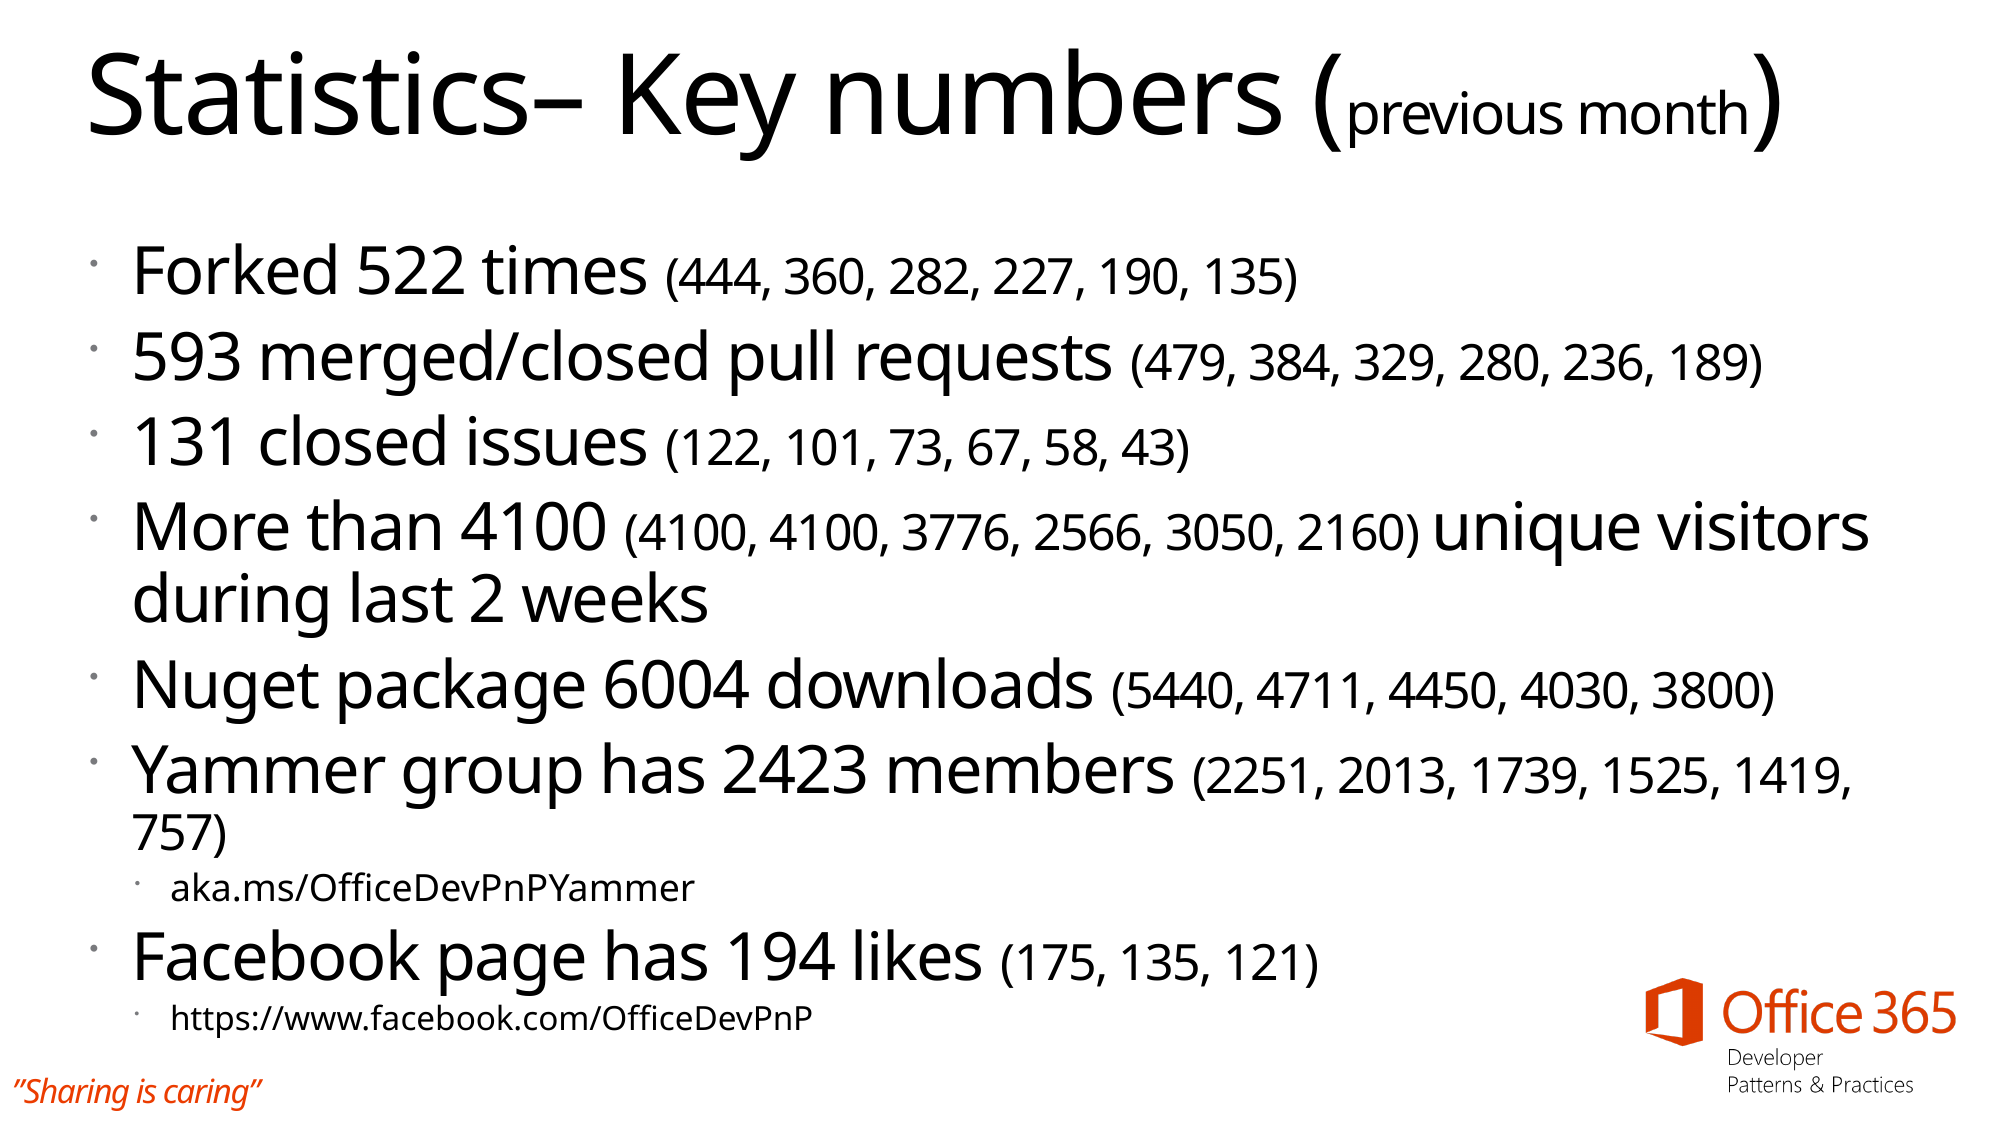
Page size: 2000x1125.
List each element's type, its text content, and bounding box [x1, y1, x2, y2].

picture [1616, 948, 1983, 1111]
title Statistics– Key numbers (previous month) [85, 37, 1914, 161]
list Forked 522 times (444, 360, 282, 227, 190, 135) 593 merged/closed pull requests (479, 384, 329, 280, 236, 189) 131 closed issues (122, 101, 73, 67, 58, 43) More than 4100 (4100, 4100, 3776, 2566, 3050, 2160) unique visitors during last 2 weeks Nuget package 6004 downloads (5440, 4711, 4450, 4030, 3800) Yammer group has 2423 members (2251, 2013, 1739, 1525, 1419, 757) aka.ms/OfficeDevPnPYammer Facebook page has 194 likes (175, 135, 121) https://www.facebook.com/OfficeDevPnP [85, 237, 1914, 1013]
